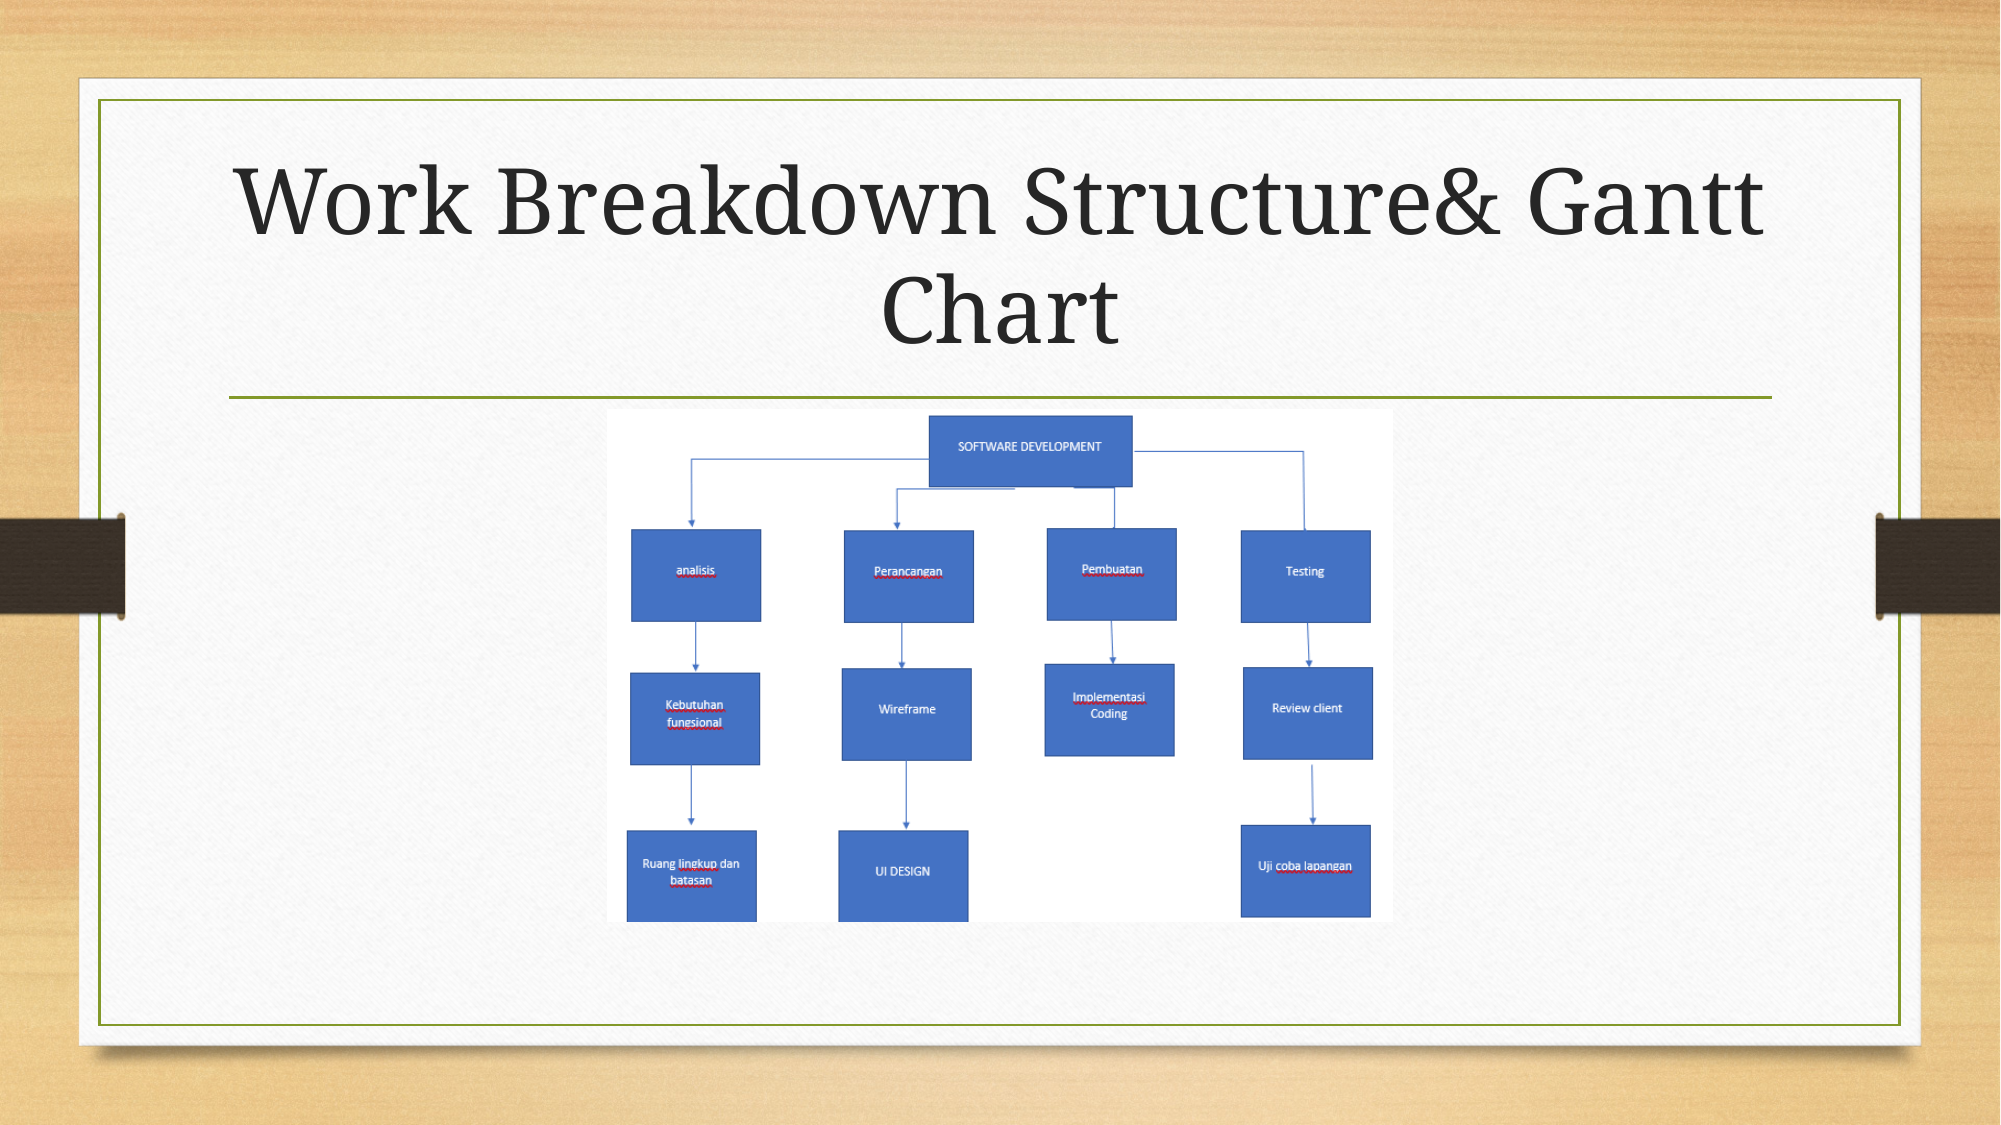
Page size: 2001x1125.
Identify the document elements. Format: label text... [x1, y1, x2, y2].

picture [0, 0, 2001, 1125]
title Work Breakdown Structure& Gantt Chart [212, 145, 1788, 360]
